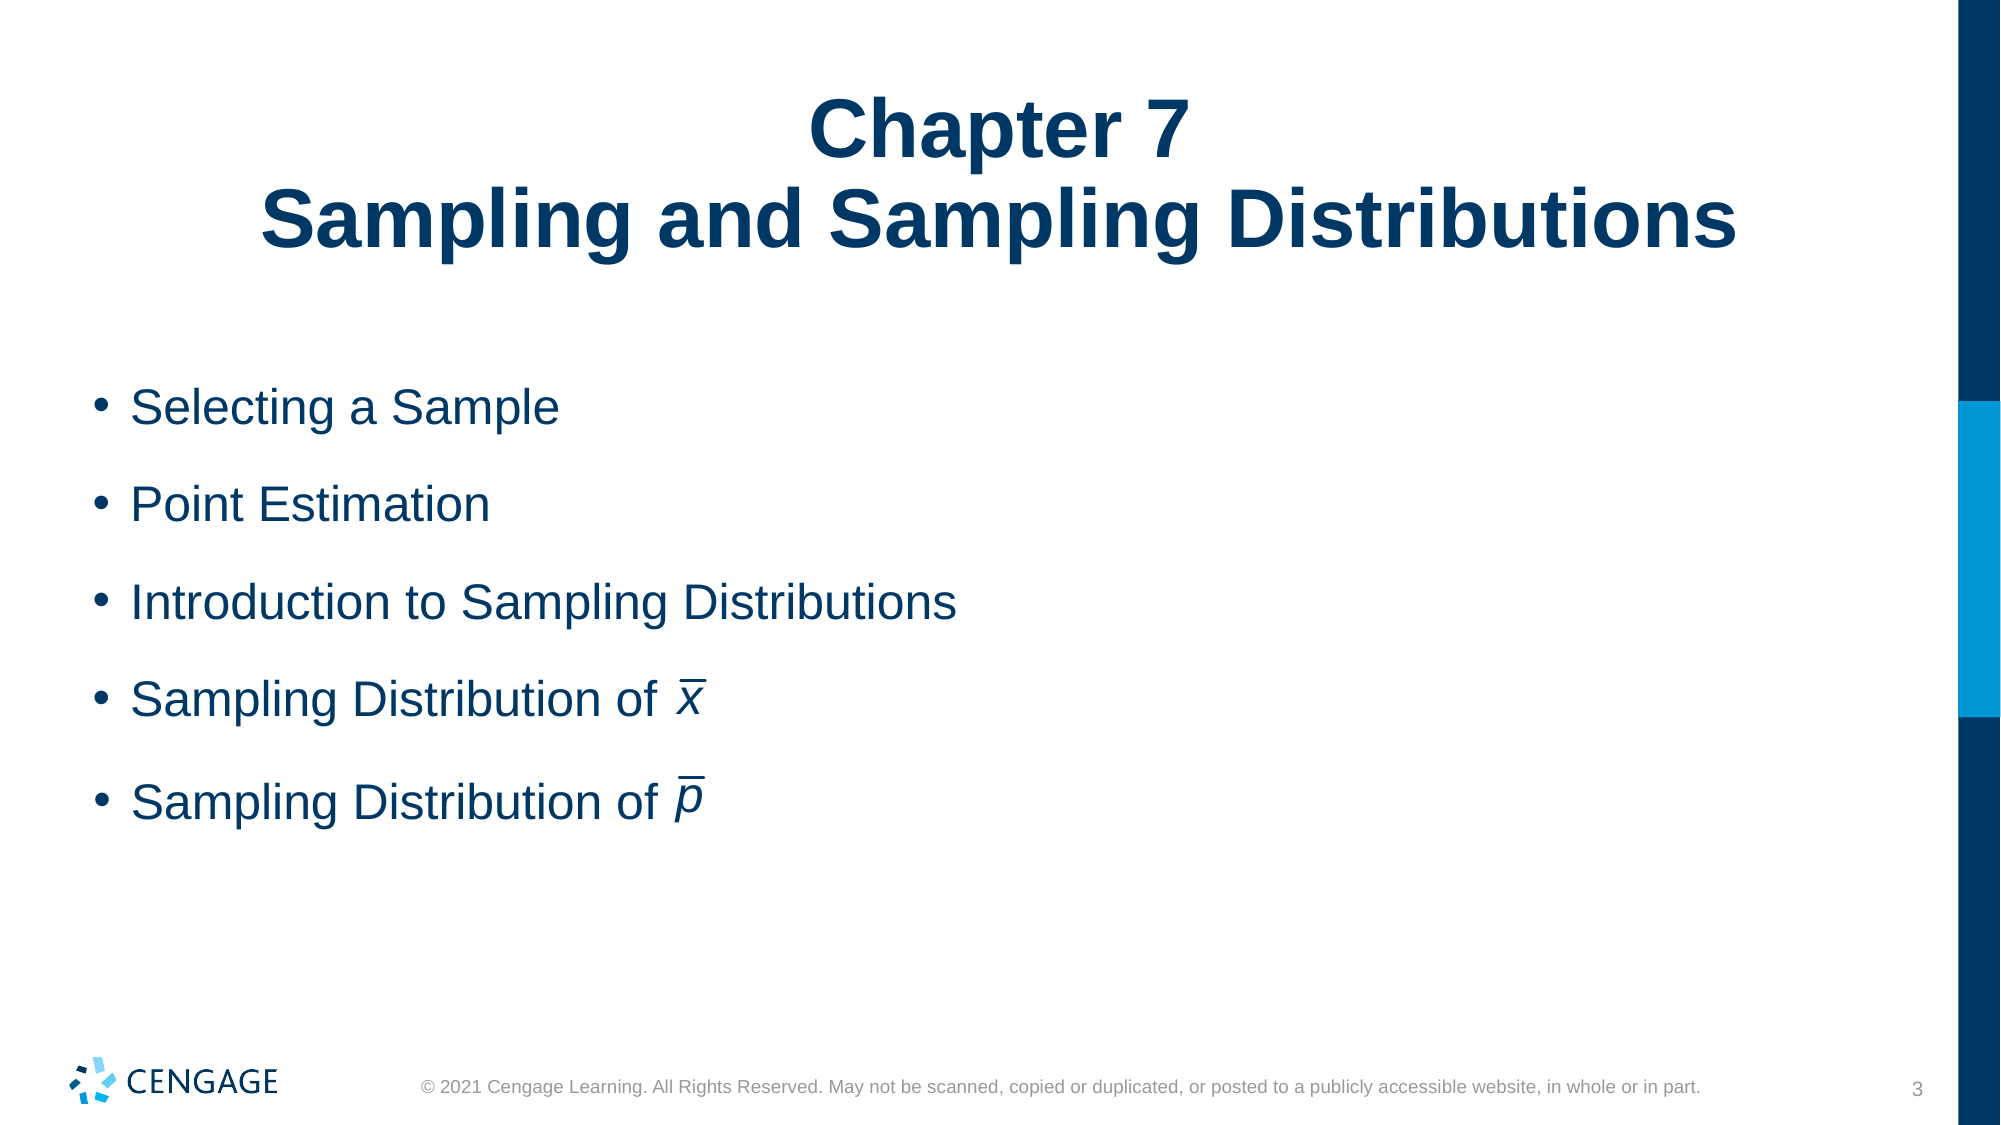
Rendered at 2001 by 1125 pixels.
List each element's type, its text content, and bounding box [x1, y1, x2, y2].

title Chapter 7 Sampling and Sampling Distributions [78, 77, 1923, 278]
list Sampling Distribution of [78, 761, 679, 837]
list Selecting a Sample Point Estimation Introduction to Sampling Distributions Sampling Distribution of [77, 366, 1922, 759]
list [672, 673, 711, 720]
picture [69, 1057, 277, 1104]
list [670, 771, 709, 828]
